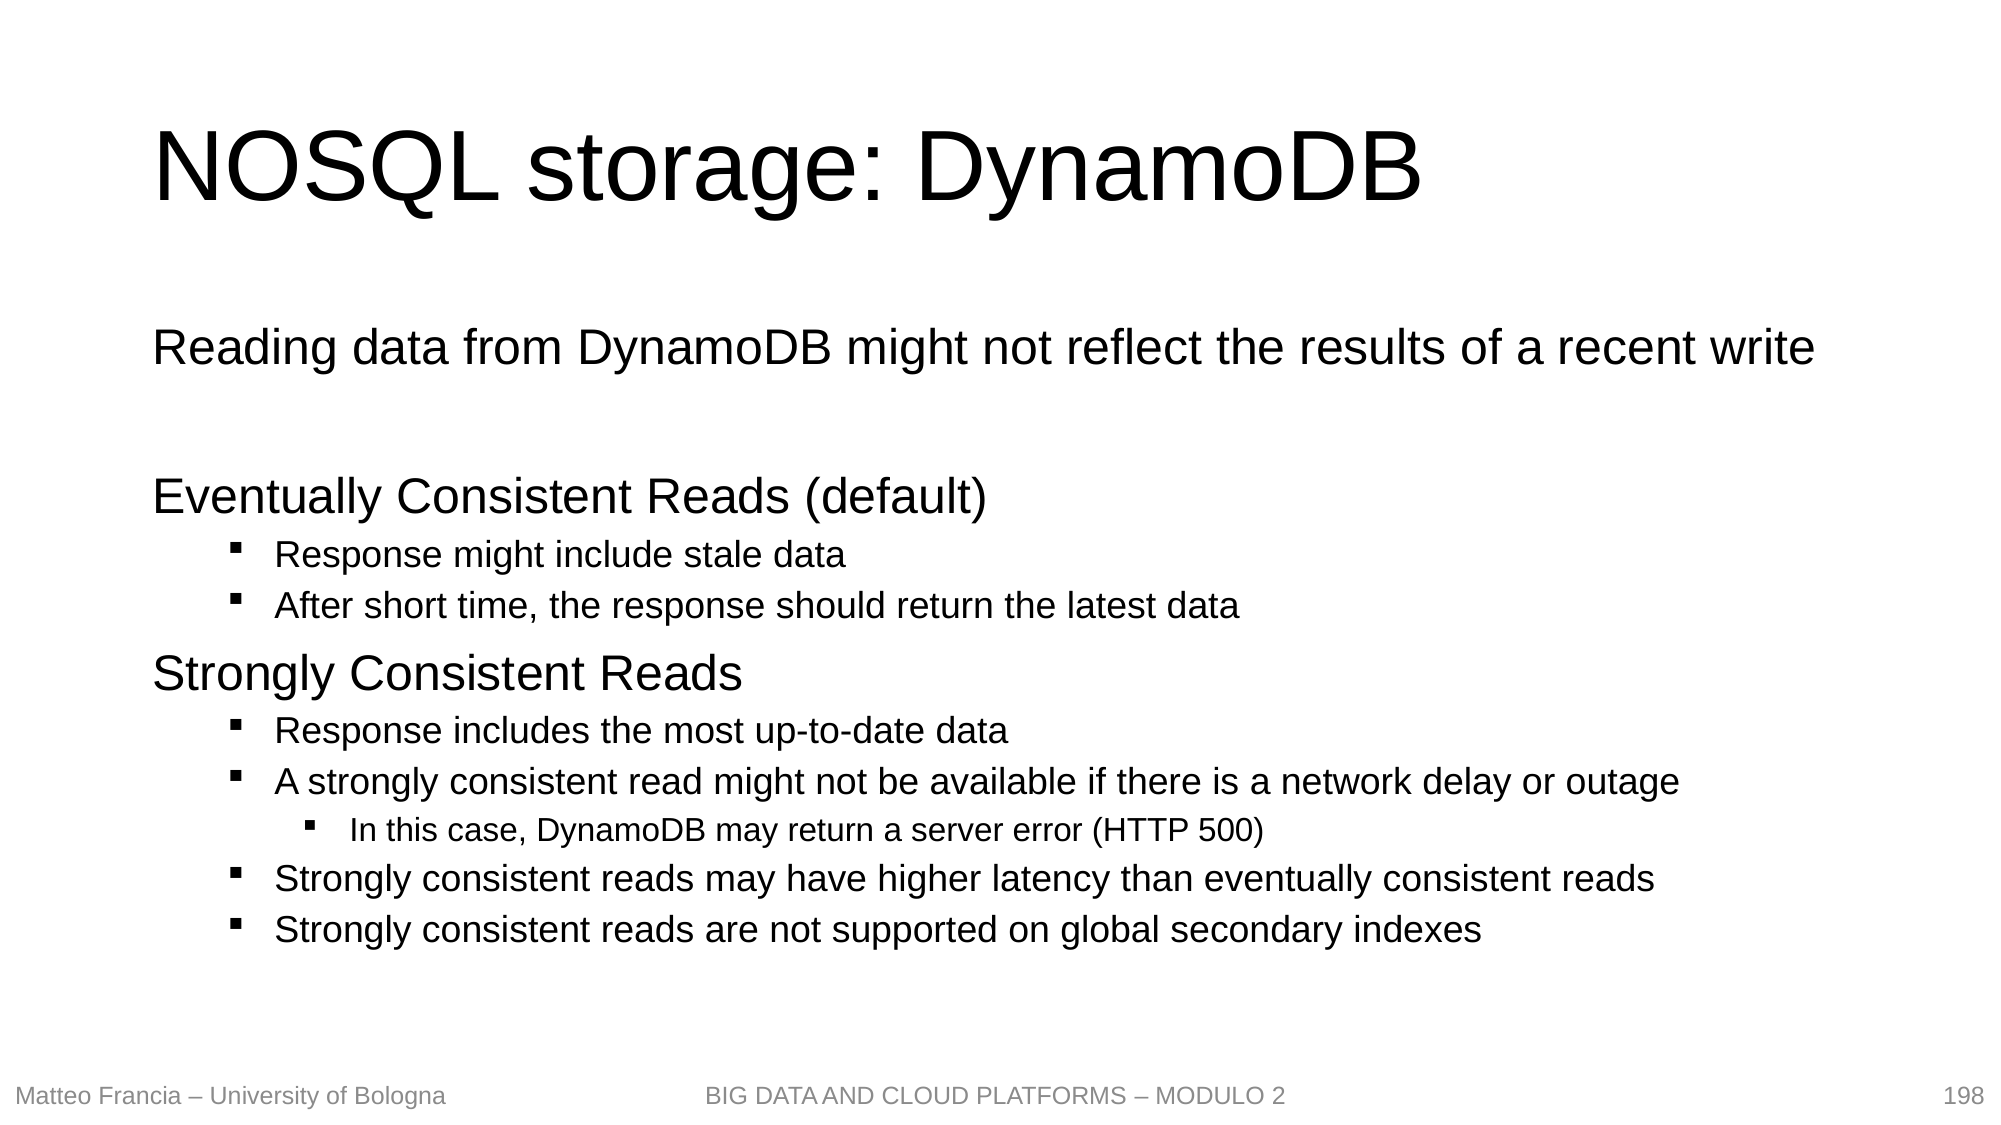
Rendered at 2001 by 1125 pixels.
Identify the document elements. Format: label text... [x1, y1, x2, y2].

footer Matteo Francia – University of Bologna [0, 1065, 466, 1125]
title NOSQL storage: DynamoDB [137, 59, 1863, 278]
slide_number 198 [1550, 1065, 2000, 1125]
list Reading data from DynamoDB might not reflect the results of a recent write Eventually Consistent Reads (default) Response might include stale data After short time, the response should return the latest data Strongly Consistent Reads Response includes the most up-to-date data A strongly consistent read might not be available if there is a network delay or outage In this case, DynamoDB may return a server error (HTTP 500) Strongly consistent reads may have higher latency than eventually consistent reads Strongly consistent reads are not supported on global secondary indexes [137, 278, 1863, 993]
